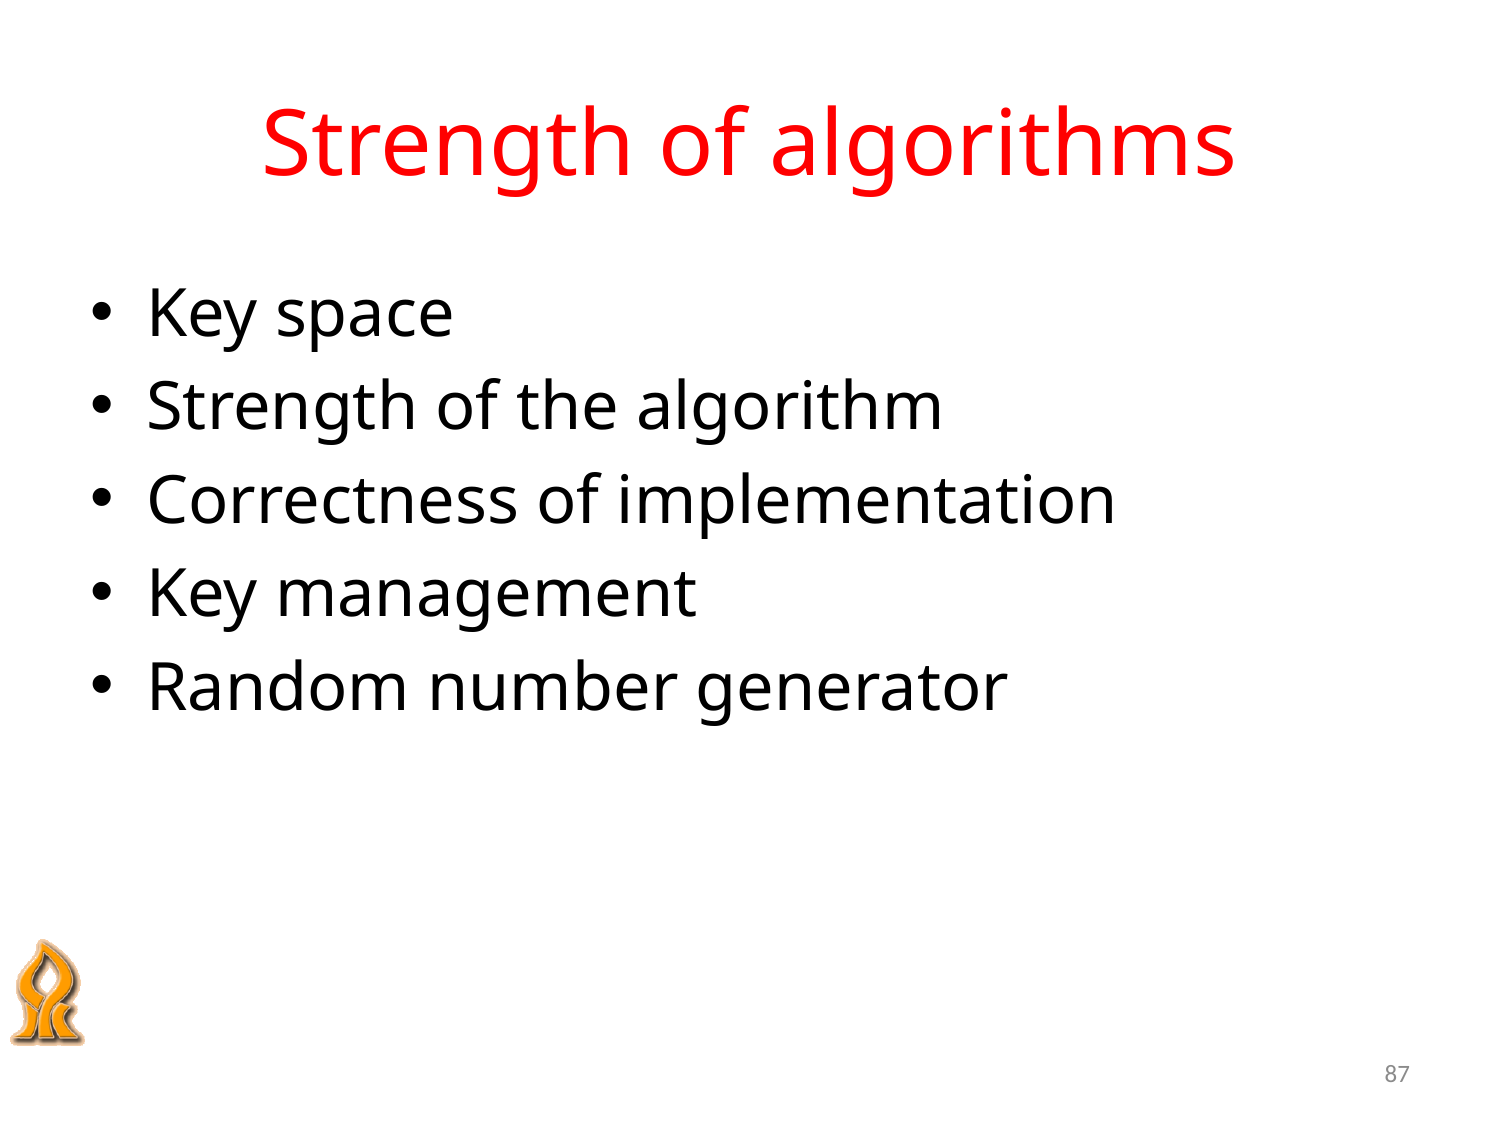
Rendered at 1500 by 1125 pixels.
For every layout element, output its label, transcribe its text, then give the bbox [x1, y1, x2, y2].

slide_number 87 [1074, 1042, 1425, 1103]
title Strength of algorithms [75, 45, 1425, 233]
list Key space Strength of the algorithm Correctness of implementation Key management Random number generator [75, 262, 1425, 1005]
picture [10, 939, 85, 1046]
